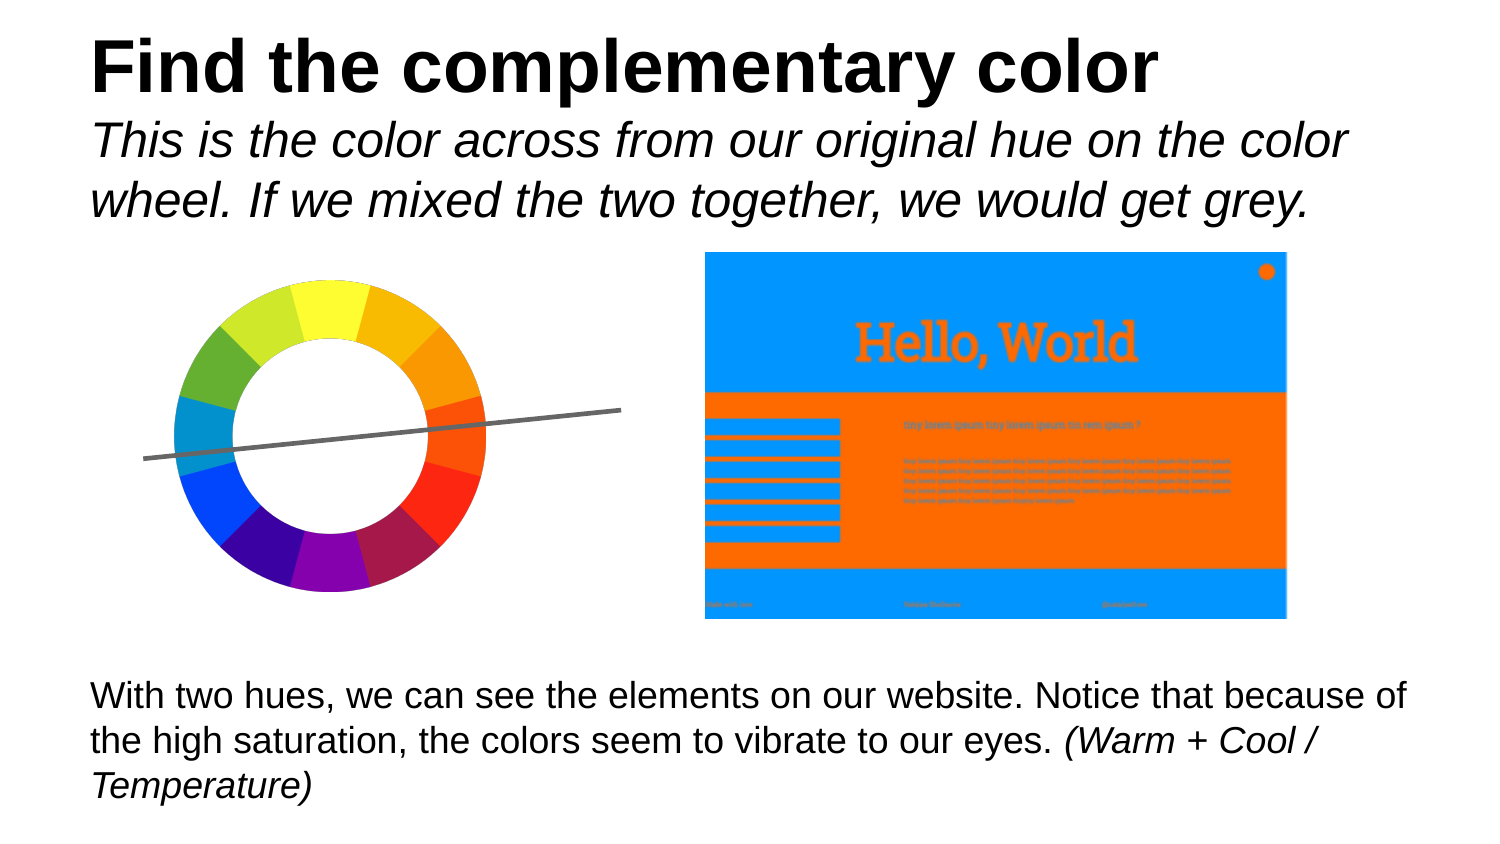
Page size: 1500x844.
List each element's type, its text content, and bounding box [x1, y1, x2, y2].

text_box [143, 409, 622, 459]
title Find the complementary color This is the color across from our original hue on the color wheel. If we mixed the two together, we would get grey. [75, 14, 1425, 243]
picture [174, 459, 486, 592]
list With two hues, we can see the elements on our website. Notice that because of the high saturation, the colors seem to vibrate to our eyes. (Warm + Cool / Temperature) [75, 656, 1425, 808]
picture [704, 252, 1289, 620]
picture [174, 280, 486, 409]
